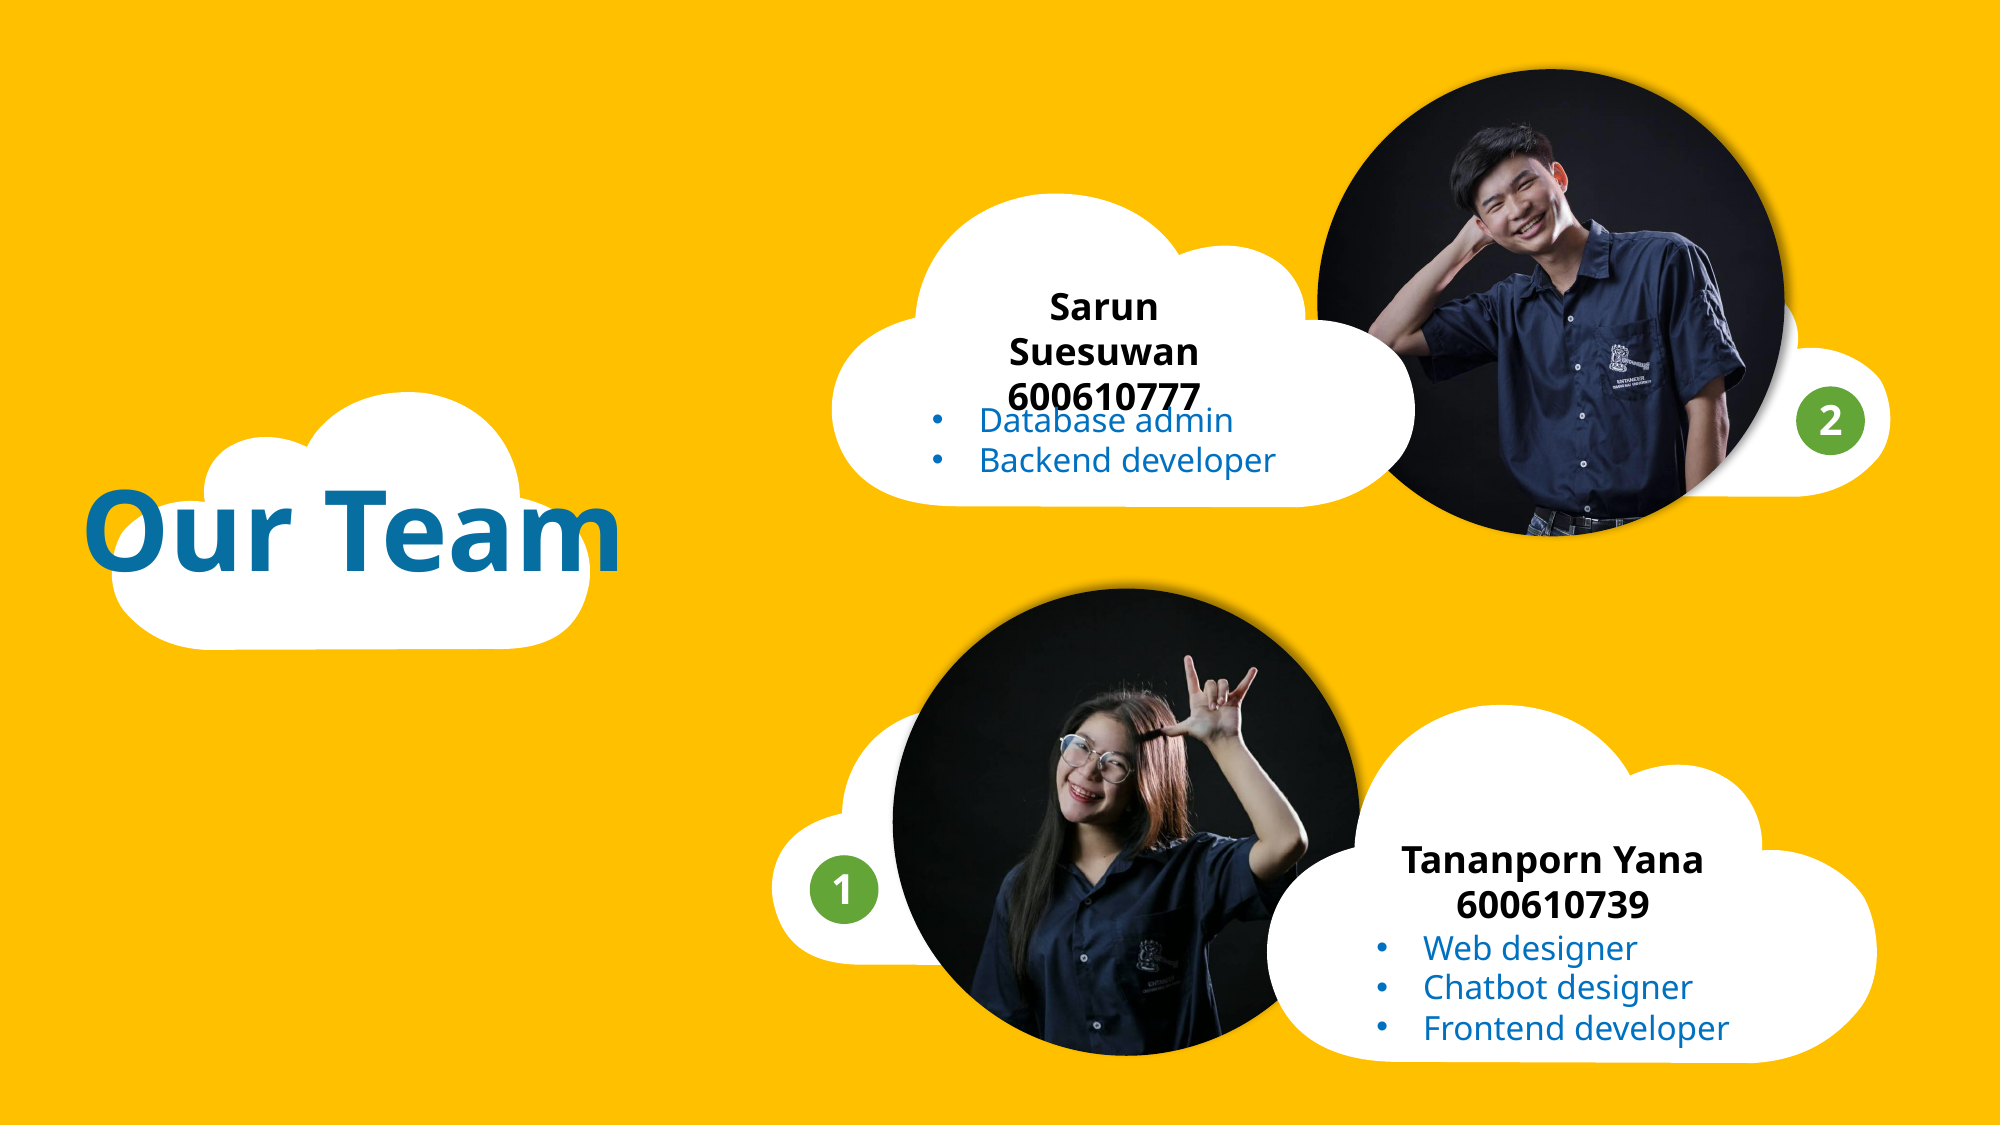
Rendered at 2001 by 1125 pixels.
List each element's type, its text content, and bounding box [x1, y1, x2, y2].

picture [892, 588, 1360, 1056]
text_box [838, 199, 1317, 501]
text_box [1857, 397, 1866, 445]
text_box [1795, 397, 1804, 445]
text_box Tananporn Yana 600610739 [1380, 829, 1726, 919]
text_box [808, 868, 816, 912]
text_box [870, 865, 880, 914]
list Our Team [24, 47, 683, 1024]
text_box 2 [1804, 386, 1857, 452]
text_box [1360, 711, 1871, 1057]
text_box Web designer Chatbot designer Frontend developer [1361, 919, 1745, 1054]
text_box [1813, 452, 1848, 457]
text_box Sarun Suesuwan 600610777​ [952, 275, 1257, 392]
picture [1317, 69, 1785, 537]
text_box [827, 921, 861, 926]
text_box Database admin Backend developer [917, 392, 1292, 487]
text_box 1 [816, 855, 870, 921]
